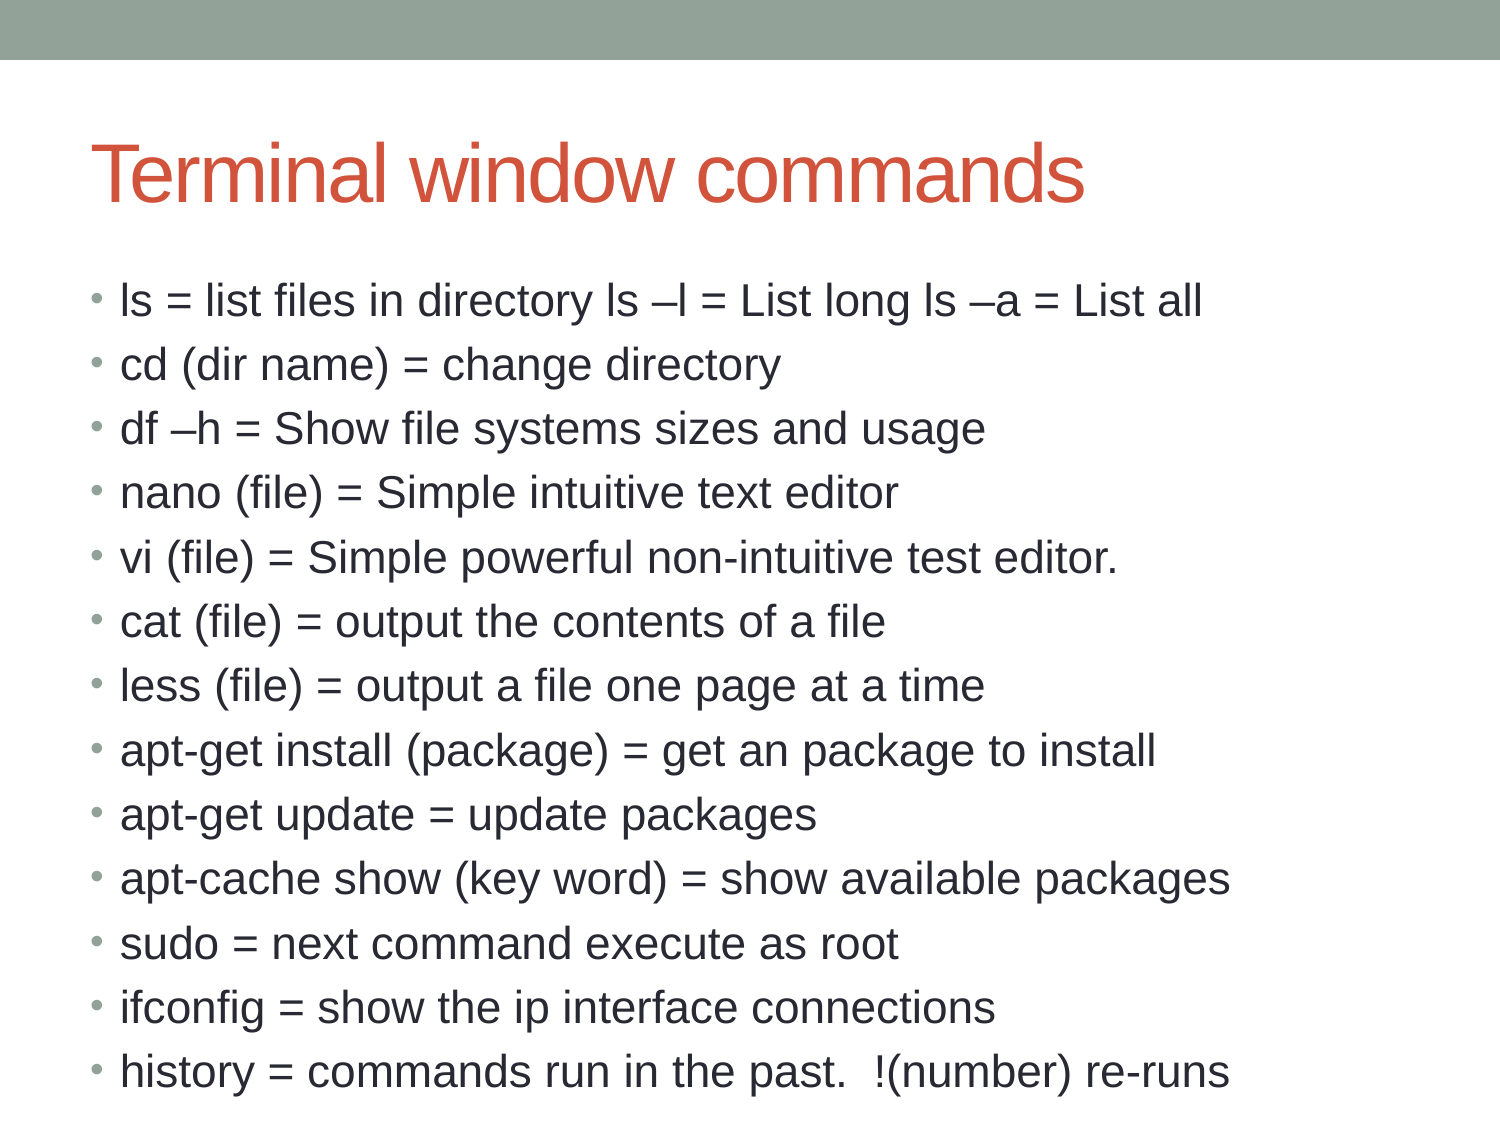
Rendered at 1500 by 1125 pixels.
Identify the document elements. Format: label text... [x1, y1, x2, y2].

title Terminal window commands [75, 87, 1425, 250]
list ls = list files in directory ls –l = List long ls –a = List all cd (dir name) = change directory df –h = Show file systems sizes and usage nano (file) = Simple intuitive text editor vi (file) = Simple powerful non-intuitive test editor. cat (file) = output the contents of a file less (file) = output a file one page at a time apt-get install (package) = get an package to install apt-get update = update packages apt-cache show (key word) = show available packages sudo = next command execute as root ifconfig = show the ip interface connections history = commands run in the past. !(number) re-runs [75, 262, 1425, 1113]
